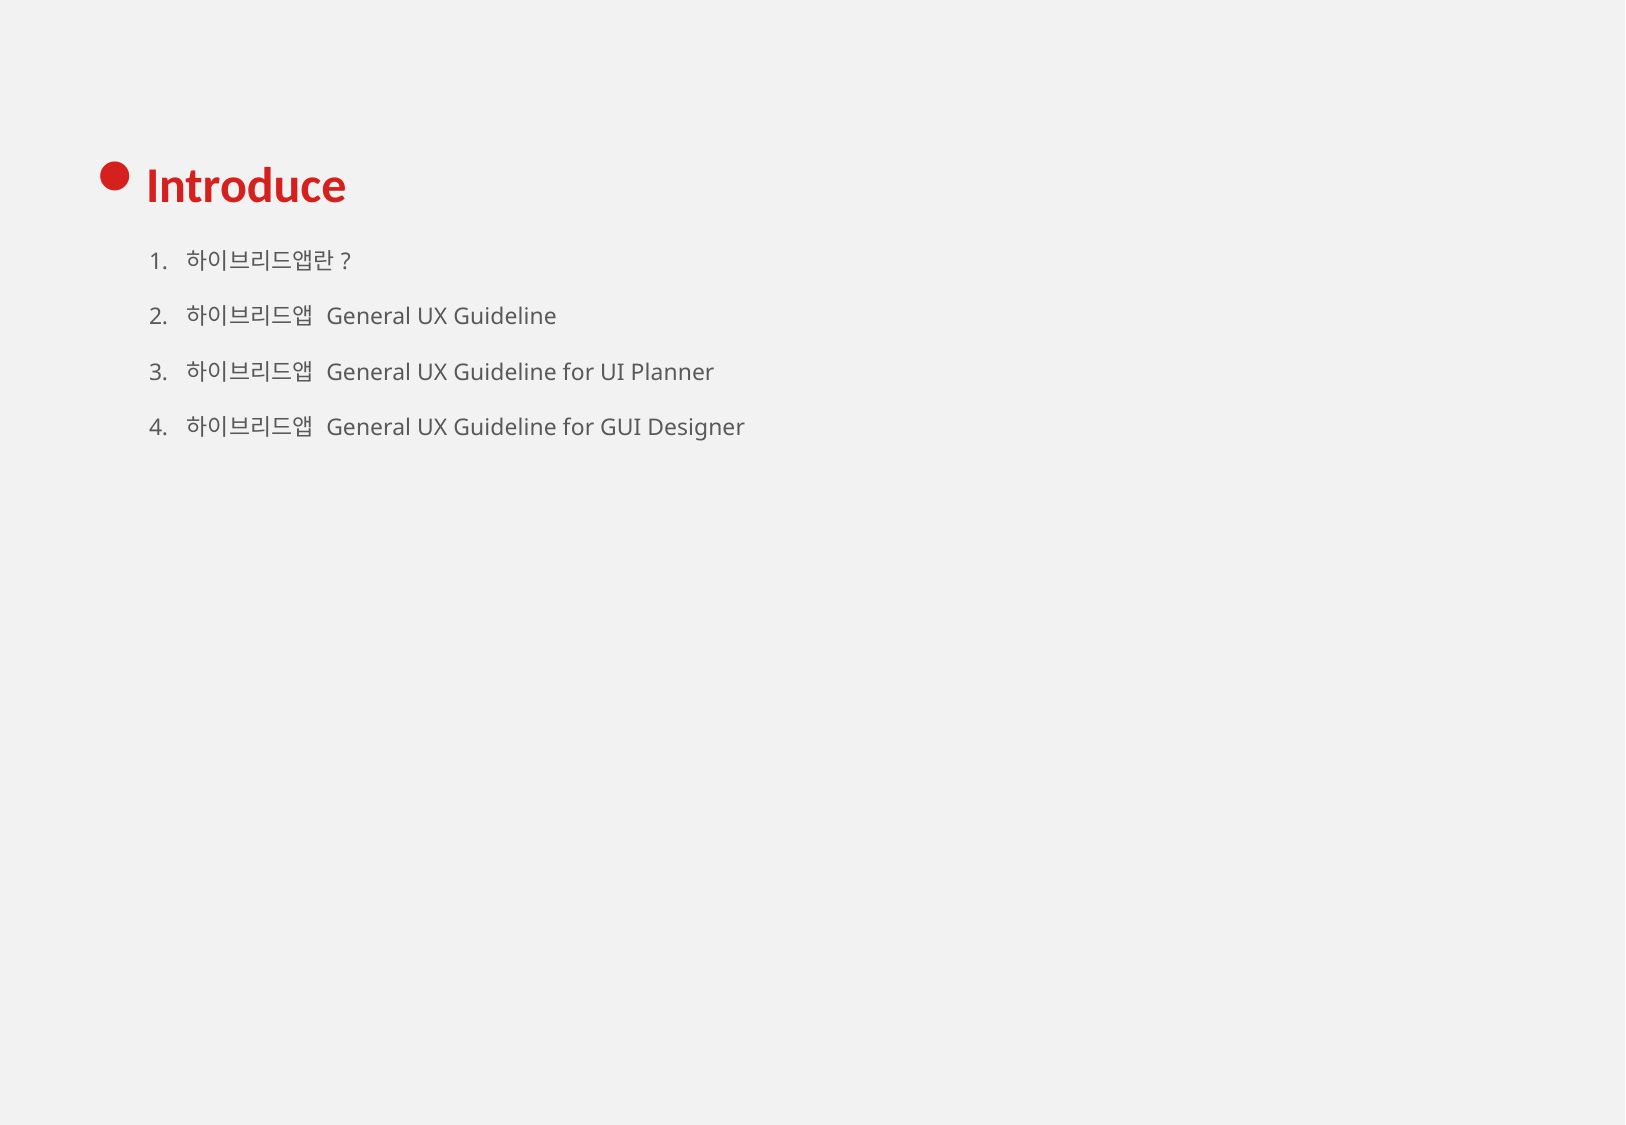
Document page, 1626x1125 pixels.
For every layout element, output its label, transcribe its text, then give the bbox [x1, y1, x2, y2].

list 하이브리드앱란? 하이브리드앱 General UX Guideline 하이브리드앱 General UX Guideline for UI Planner 하이브리드앱 General UX Guideline for GUI Designer [134, 225, 1470, 652]
title Introduce [81, 145, 1480, 223]
text_box [80, 143, 1545, 205]
